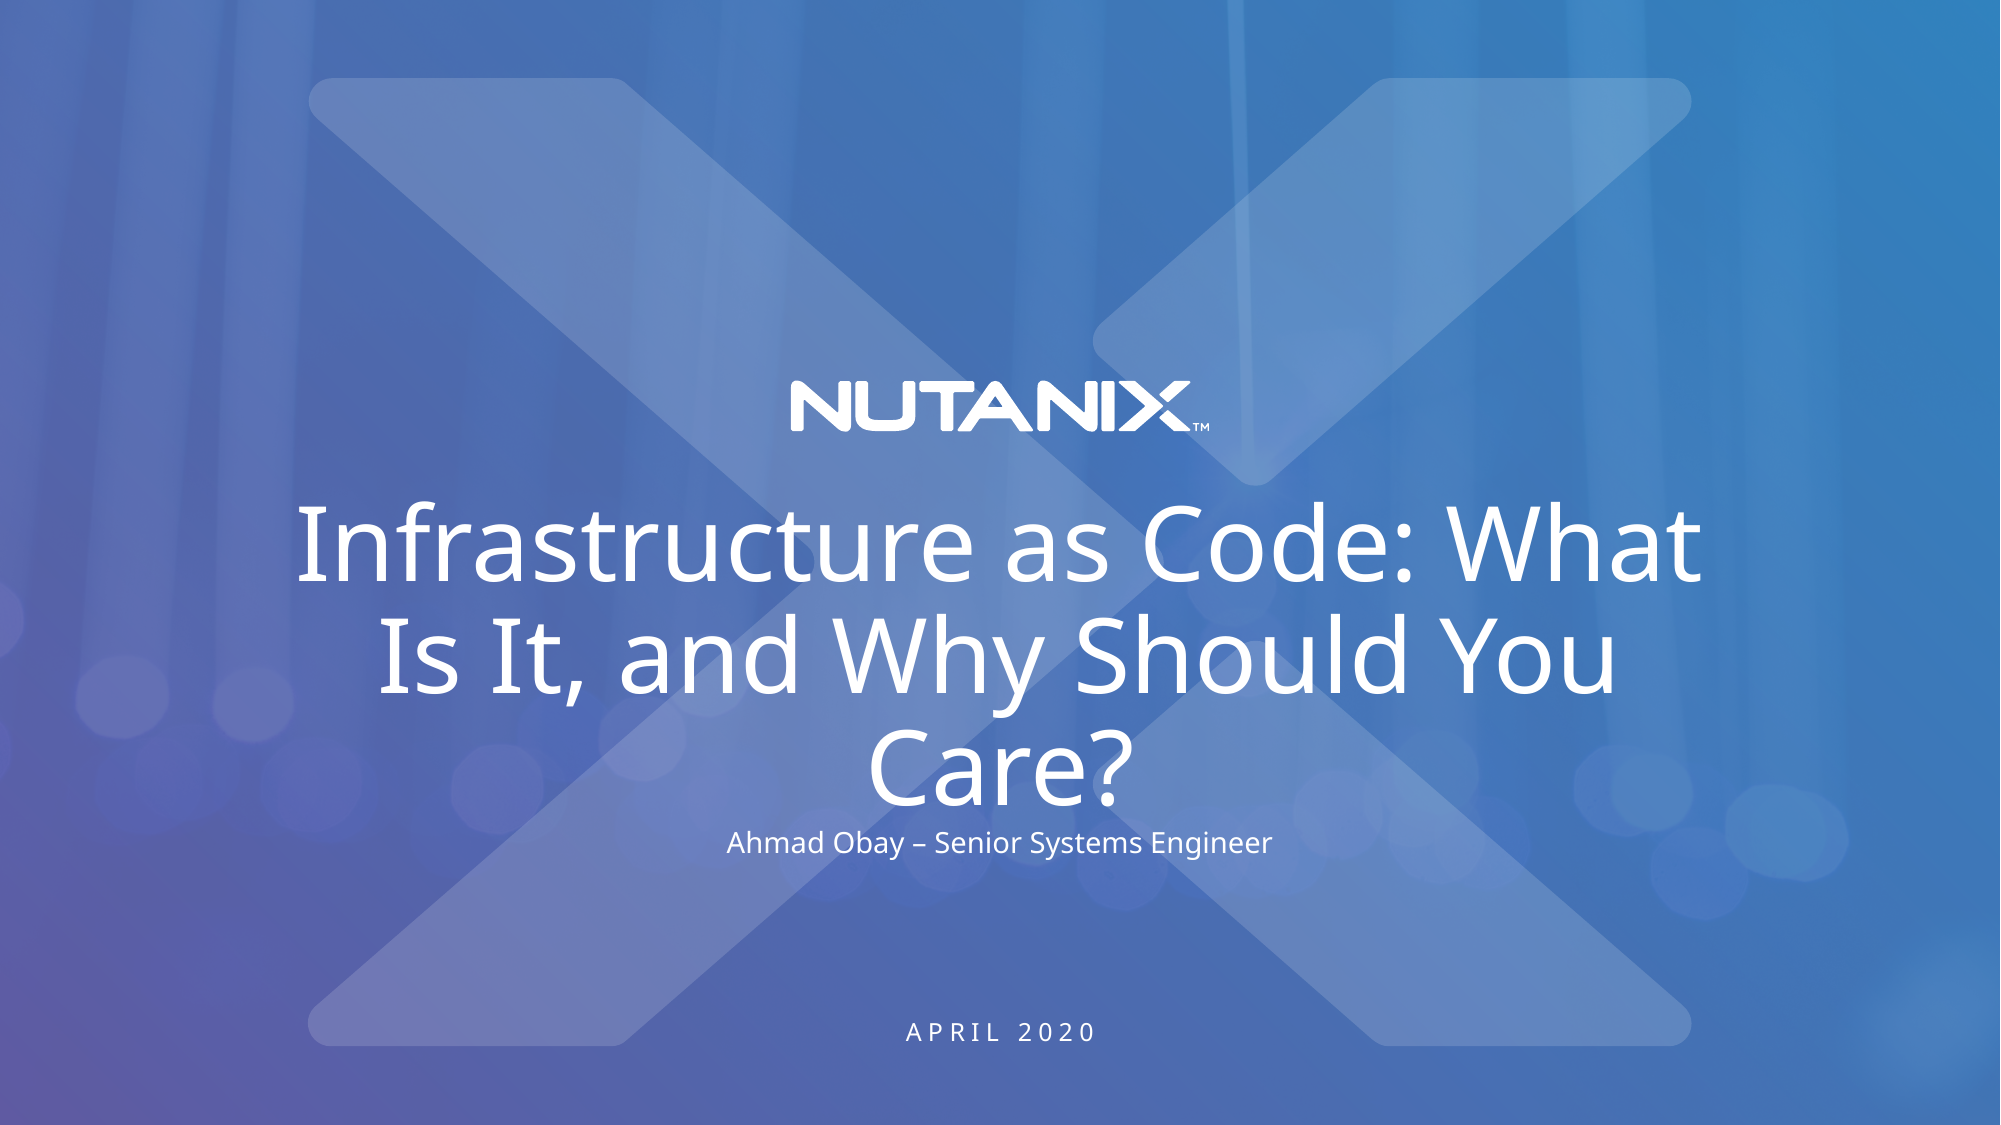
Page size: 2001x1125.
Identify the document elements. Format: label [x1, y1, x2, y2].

text_box [307, 78, 1693, 1047]
picture [0, 0, 2000, 1125]
text_box [790, 380, 1209, 433]
